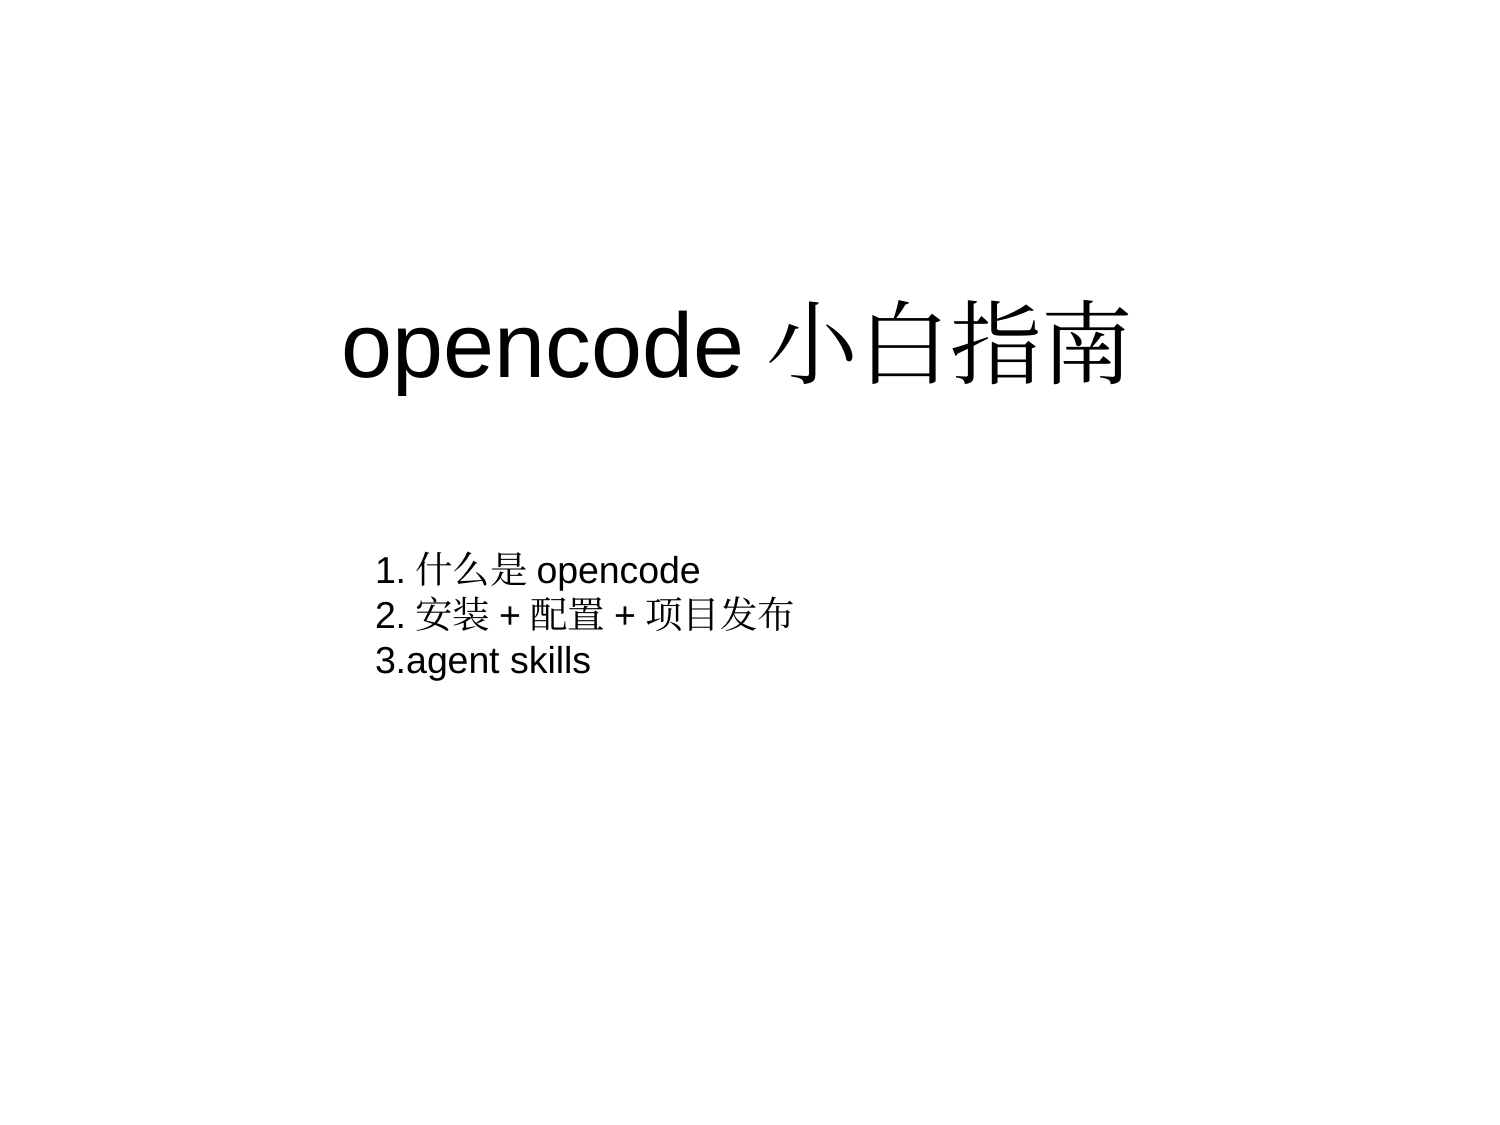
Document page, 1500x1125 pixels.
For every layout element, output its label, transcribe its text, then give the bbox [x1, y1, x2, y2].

title opencode小白指南 [100, 219, 1376, 462]
text_box 1.什么是opencode 2.安装+配置+项目发布 3.agent skills [360, 538, 1080, 890]
